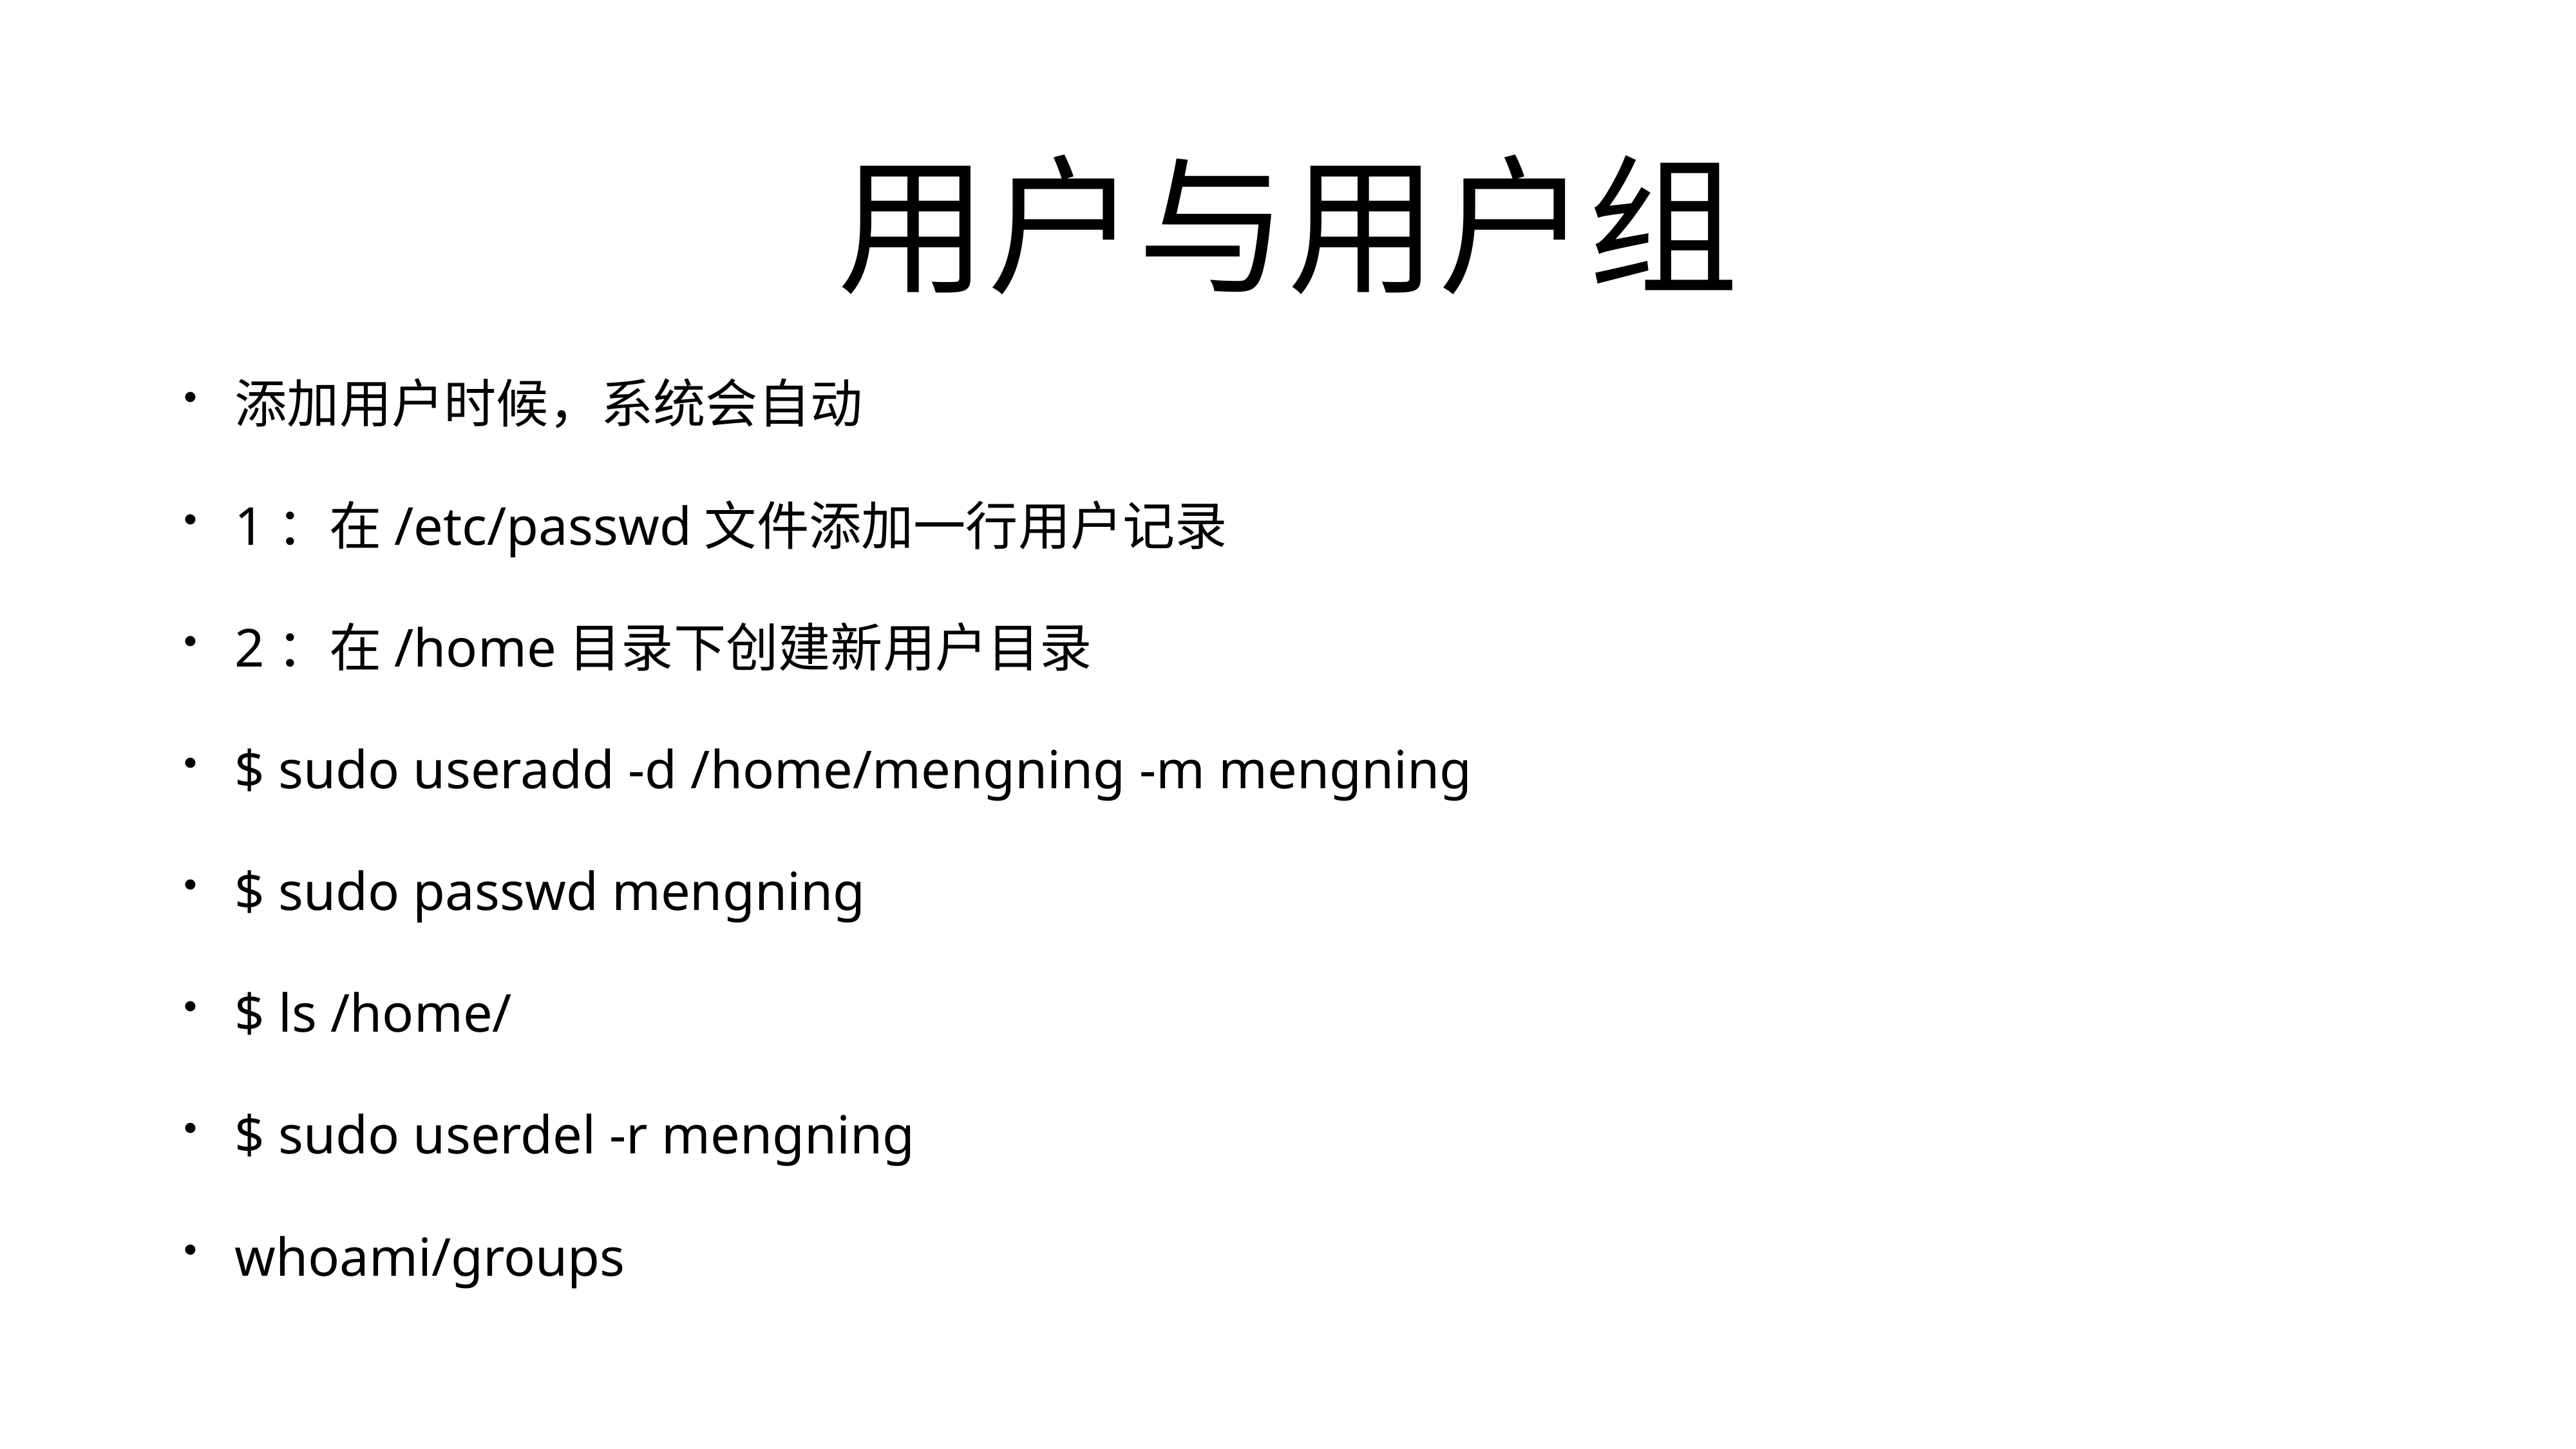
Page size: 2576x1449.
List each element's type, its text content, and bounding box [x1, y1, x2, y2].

title 用户与用户组 [178, 100, 2398, 341]
list 添加用户时候，系统会自动 1：在/etc/passwd文件添加一行用户记录 2：在/home目录下创建新用户目录 $ sudo useradd -d /home/mengning -m mengning $ sudo passwd mengning $ ls /home/ $ sudo userdel -r mengning whoami/groups [178, 341, 2398, 1316]
